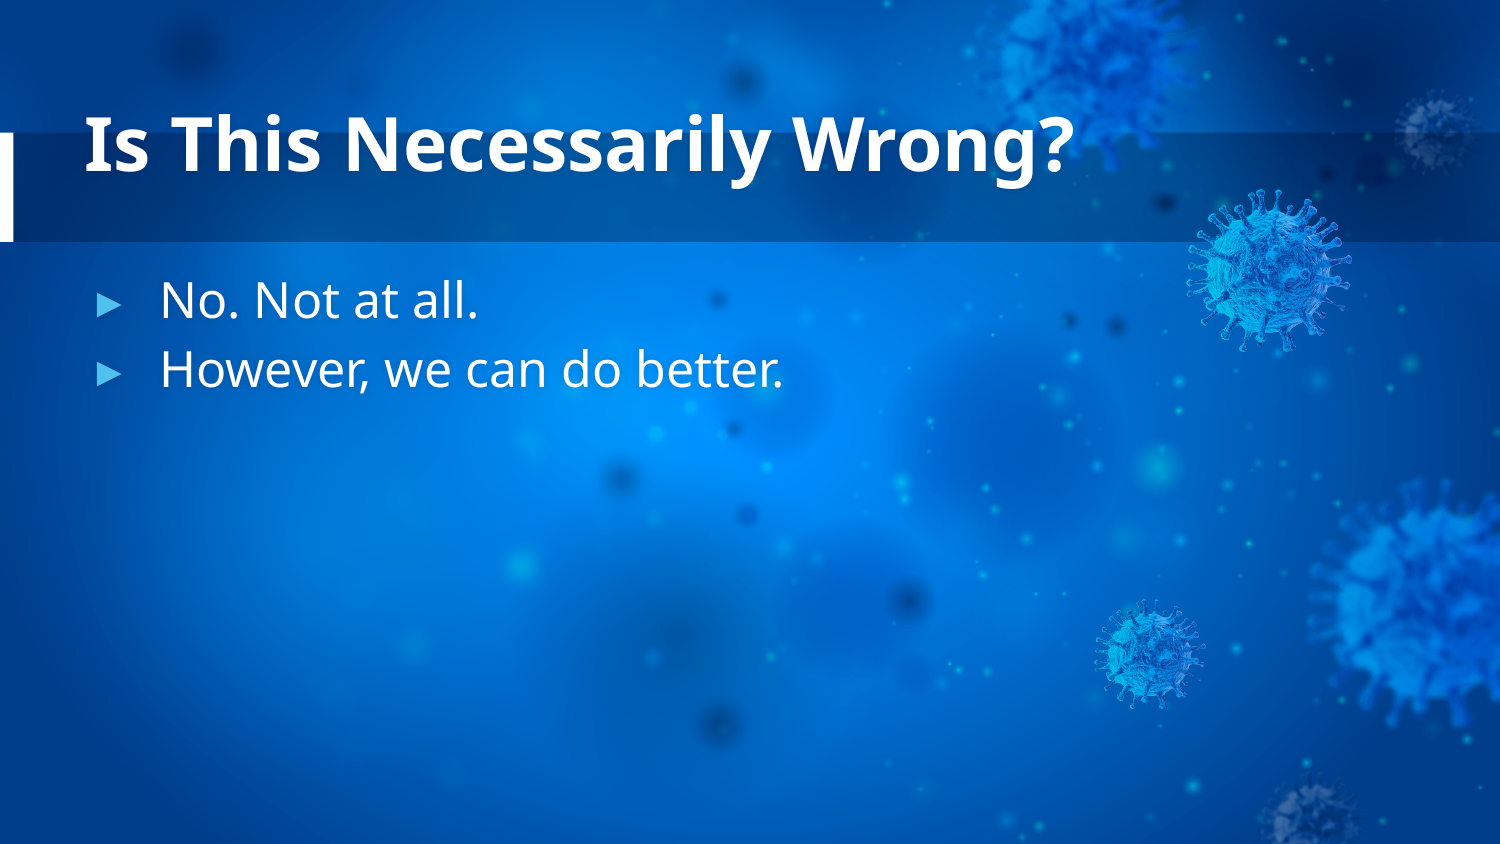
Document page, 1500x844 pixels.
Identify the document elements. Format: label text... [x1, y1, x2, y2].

list No. Not at all. However, we can do better. [84, 259, 1130, 734]
title Is This Necessarily Wrong? [84, 132, 1130, 242]
picture [0, 0, 1500, 844]
